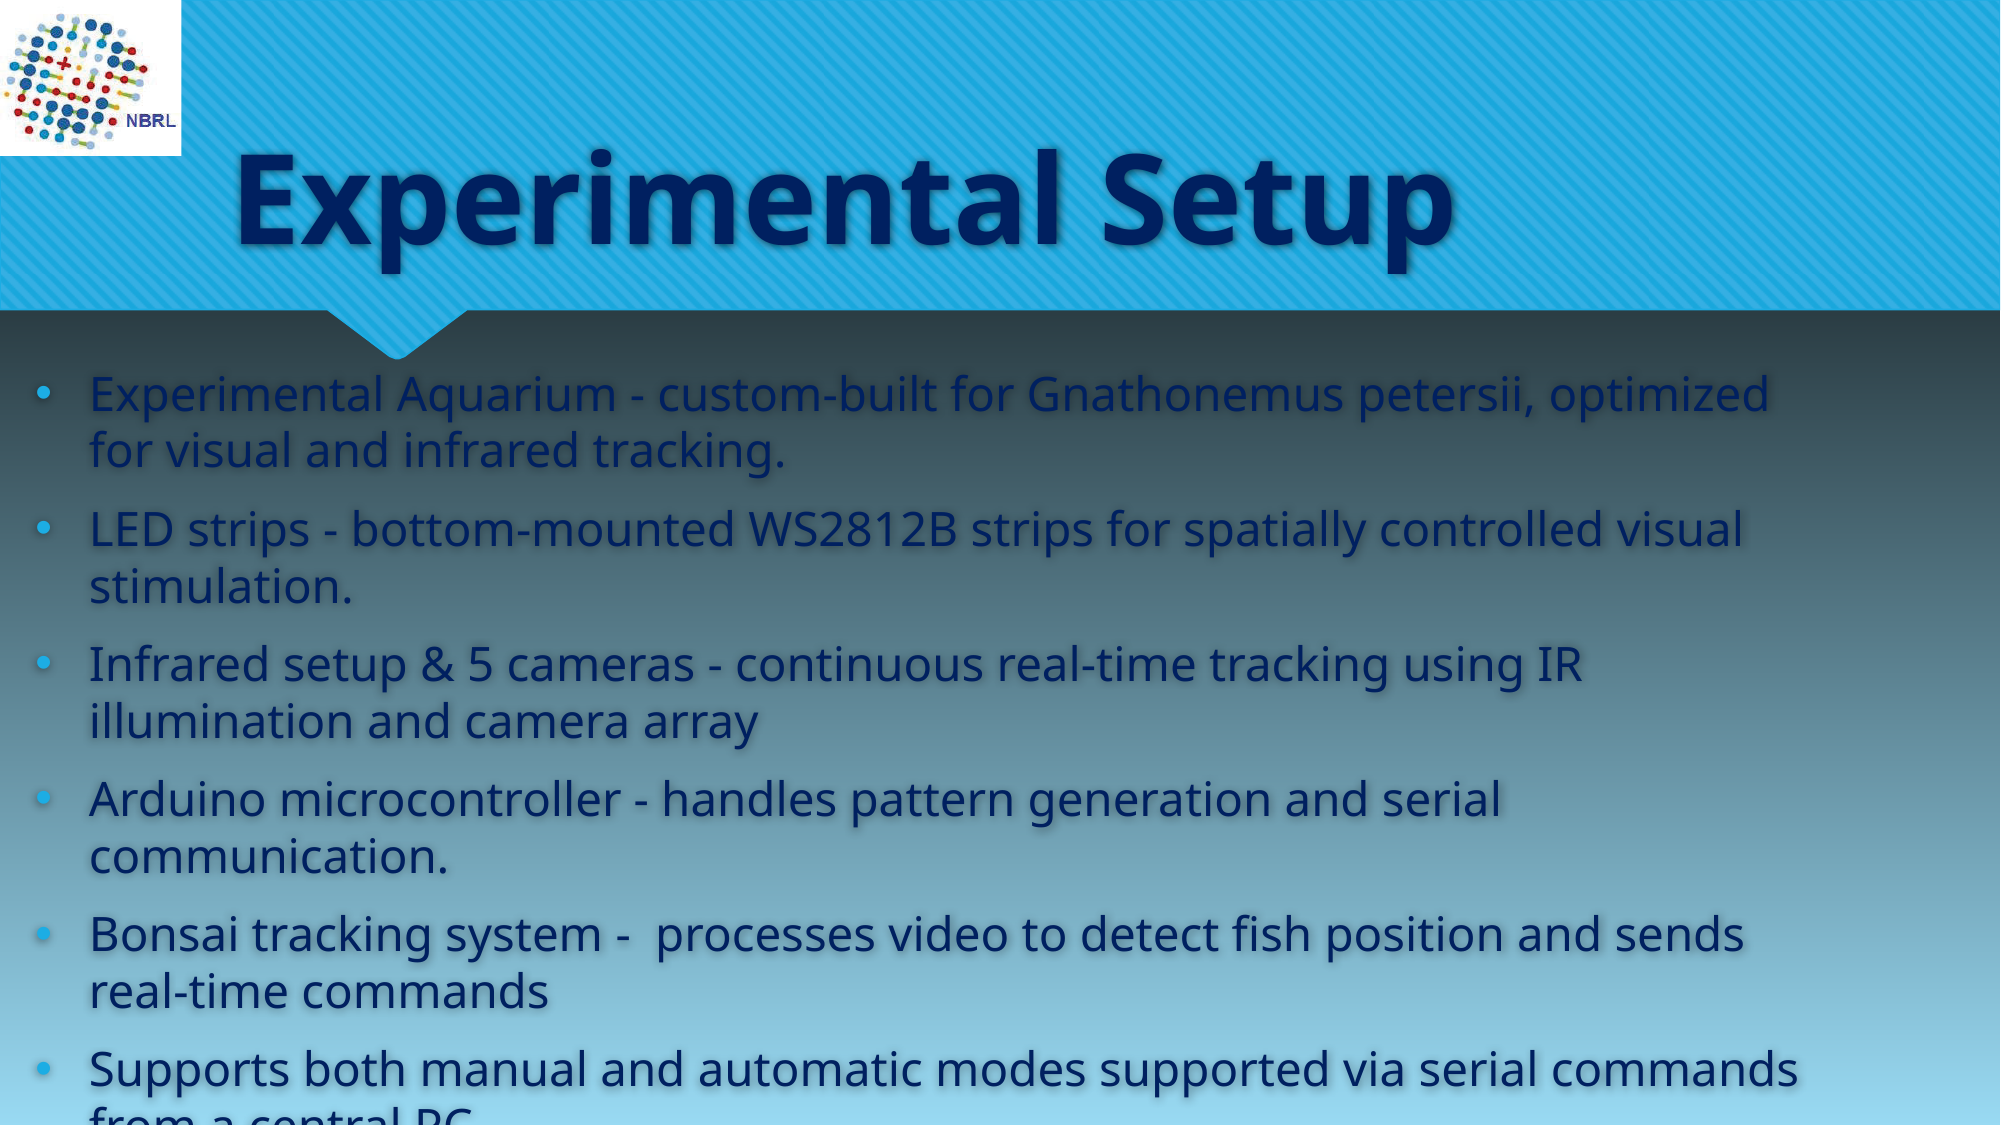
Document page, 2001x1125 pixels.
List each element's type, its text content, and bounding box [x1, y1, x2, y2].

list Experimental Aquarium - custom-built for Gnathonemus petersii, optimized for visual and infrared tracking. LED strips - bottom-mounted WS2812B strips for spatially controlled visual stimulation. Infrared setup & 5 cameras - continuous real-time tracking using IR illumination and camera array Arduino microcontroller - handles pattern generation and serial communication. Bonsai tracking system - processes video to detect fish position and sends real-time commands Supports both manual and automatic modes supported via serial commands from a central PC. [20, 356, 1845, 1125]
picture [0, 0, 182, 156]
title Experimental Setup [215, 59, 1941, 278]
